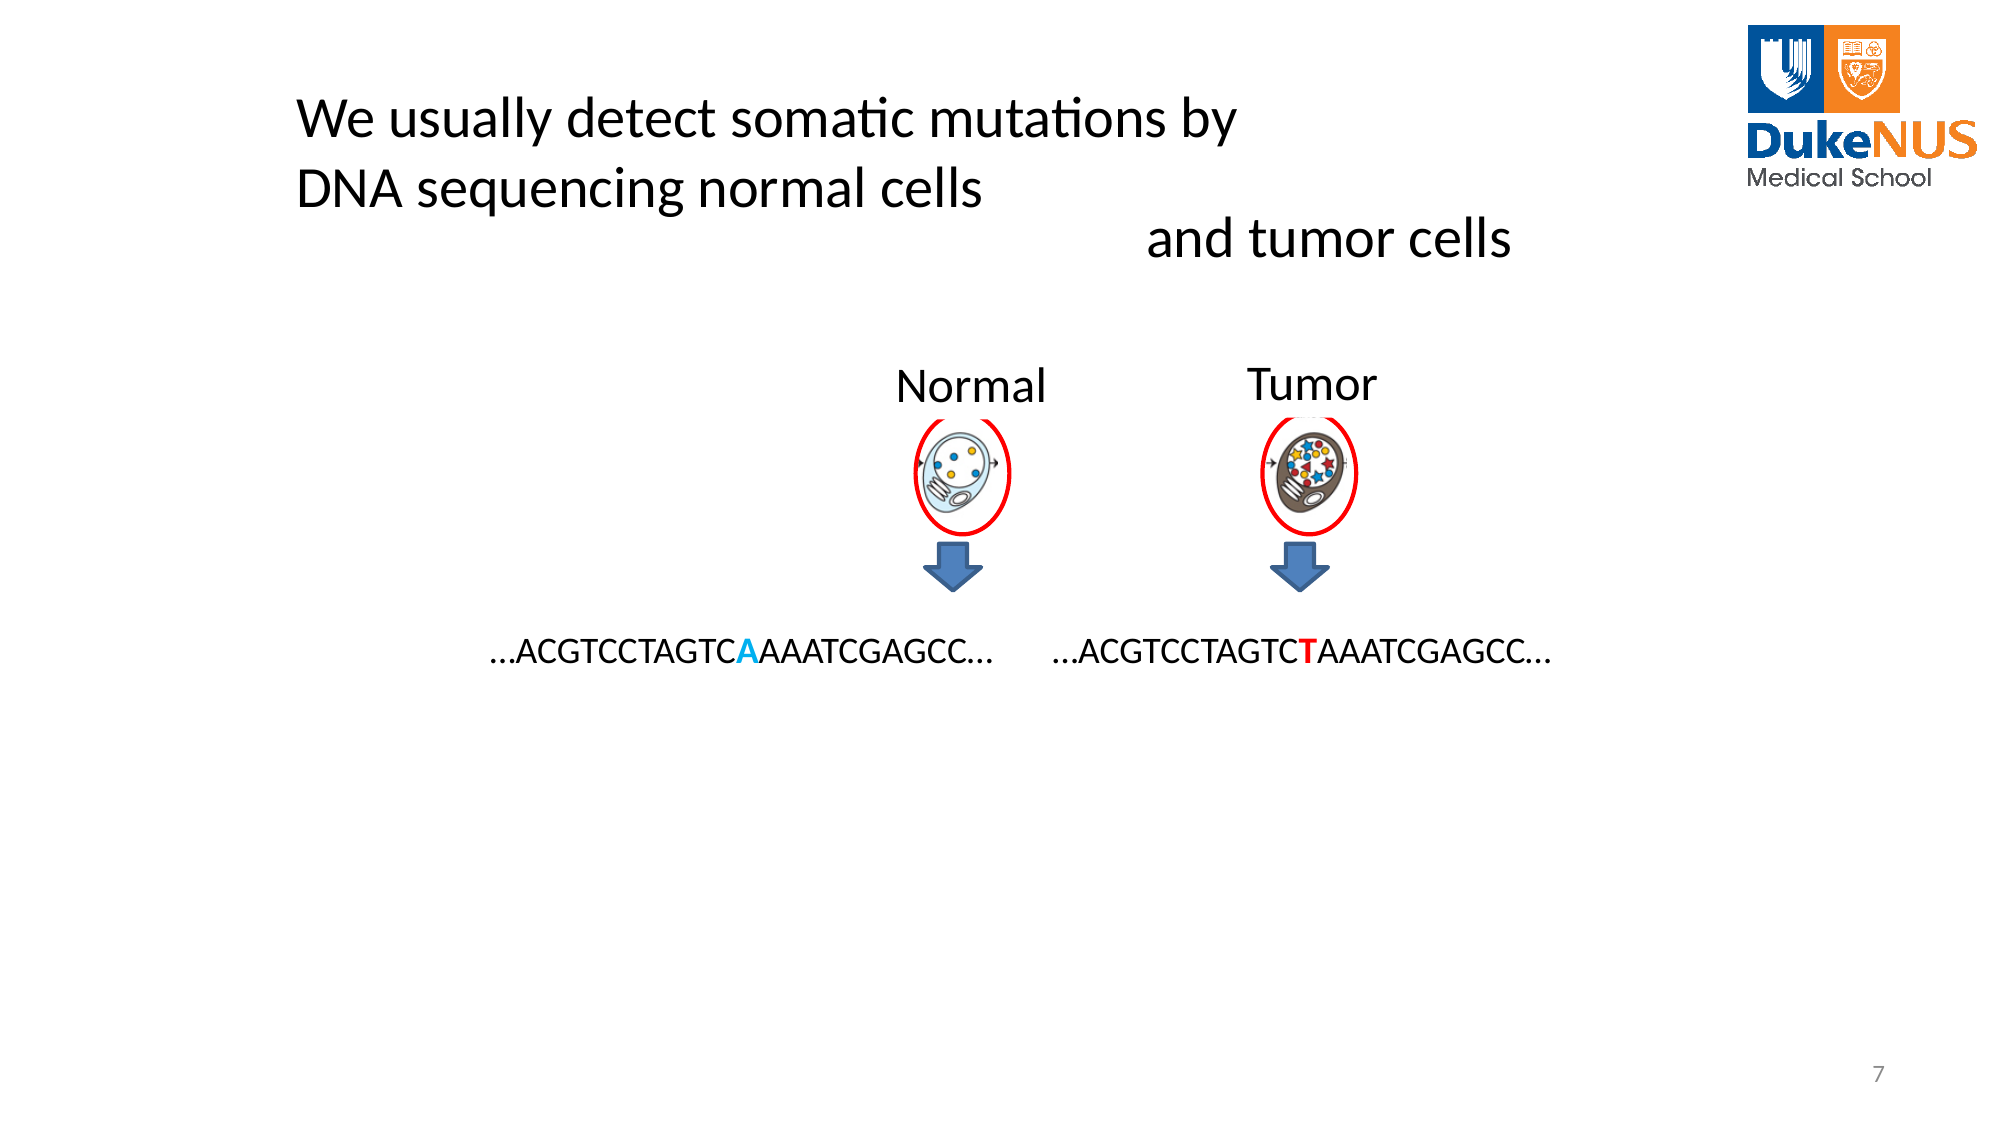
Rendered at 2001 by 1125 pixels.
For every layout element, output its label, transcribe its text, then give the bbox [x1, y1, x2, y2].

picture [1737, 12, 1978, 189]
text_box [249, 54, 1569, 368]
slide_number 7 [1433, 1042, 1900, 1103]
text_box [474, 342, 1588, 857]
